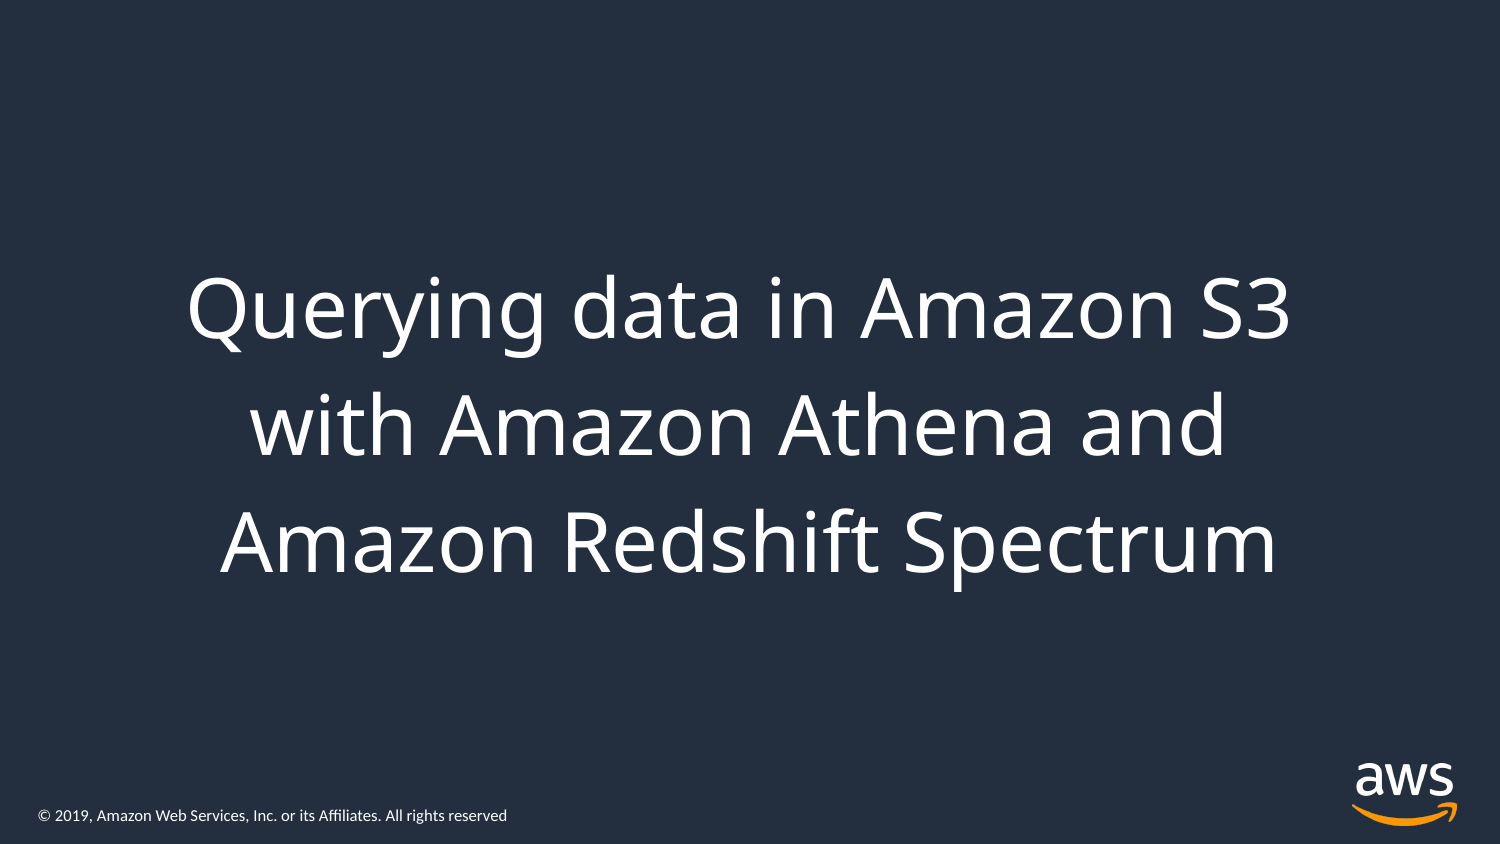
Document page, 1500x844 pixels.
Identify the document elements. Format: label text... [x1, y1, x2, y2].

picture [1352, 763, 1457, 826]
list Querying data in Amazon S3 with Amazon Athena and Amazon Redshift Spectrum [43, 131, 1457, 716]
